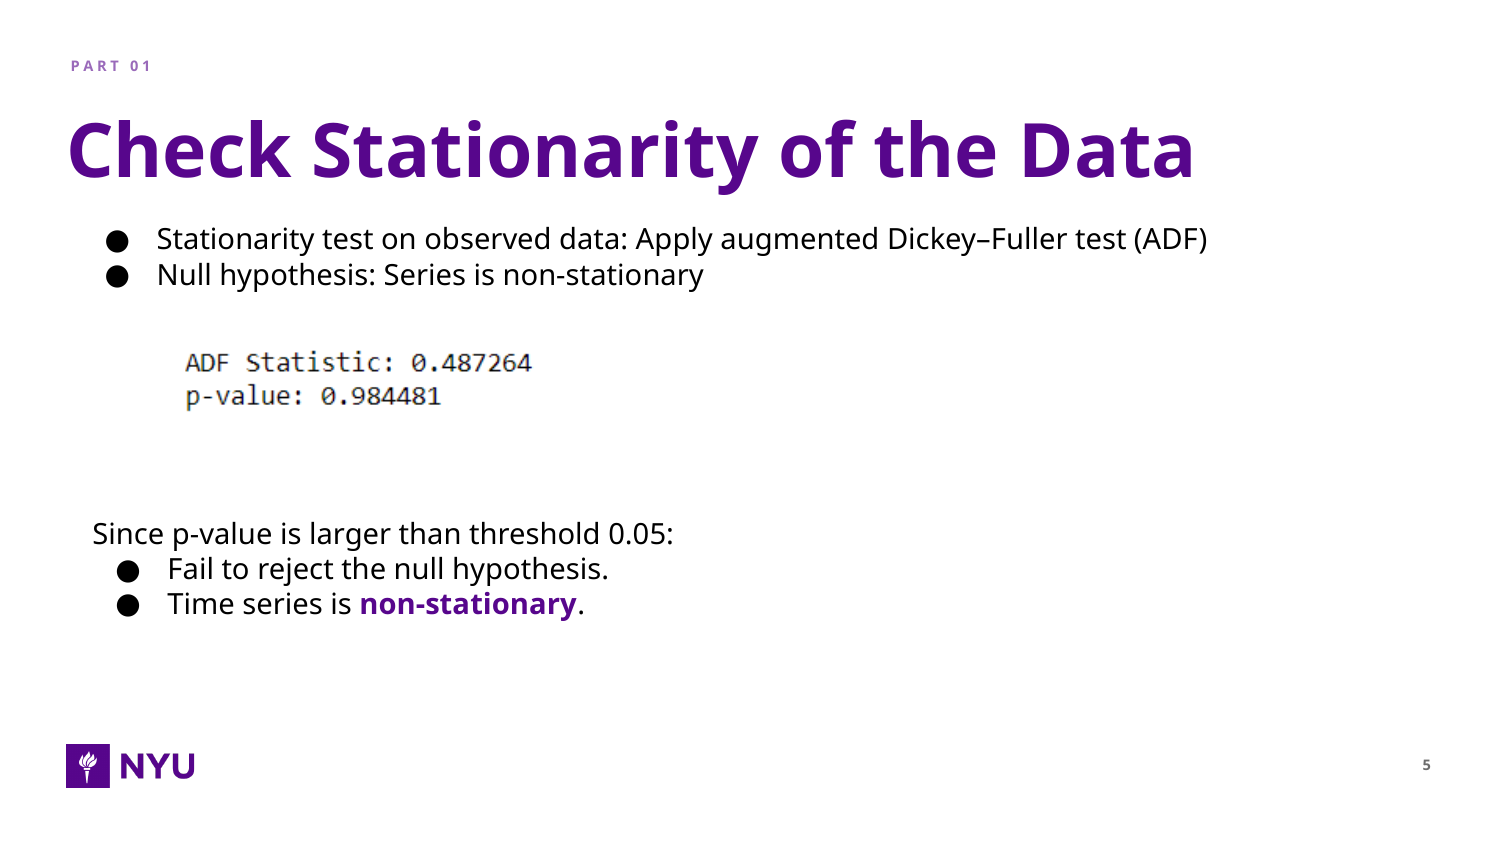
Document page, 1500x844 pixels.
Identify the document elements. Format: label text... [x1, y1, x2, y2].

text_box Since p-value is larger than threshold 0.05: Fail to reject the null hypothesis. Time series is non-stationary. [77, 500, 1421, 636]
text_box Stationarity test on observed data: Apply augmented Dickey–Fuller test (ADF) Null hypothesis: Series is non-stationary [66, 205, 1410, 306]
title Check Stationarity of the Data [51, 87, 1434, 181]
picture [66, 744, 195, 788]
text_box P A R T 0 1 [55, 41, 456, 92]
picture [181, 348, 543, 416]
